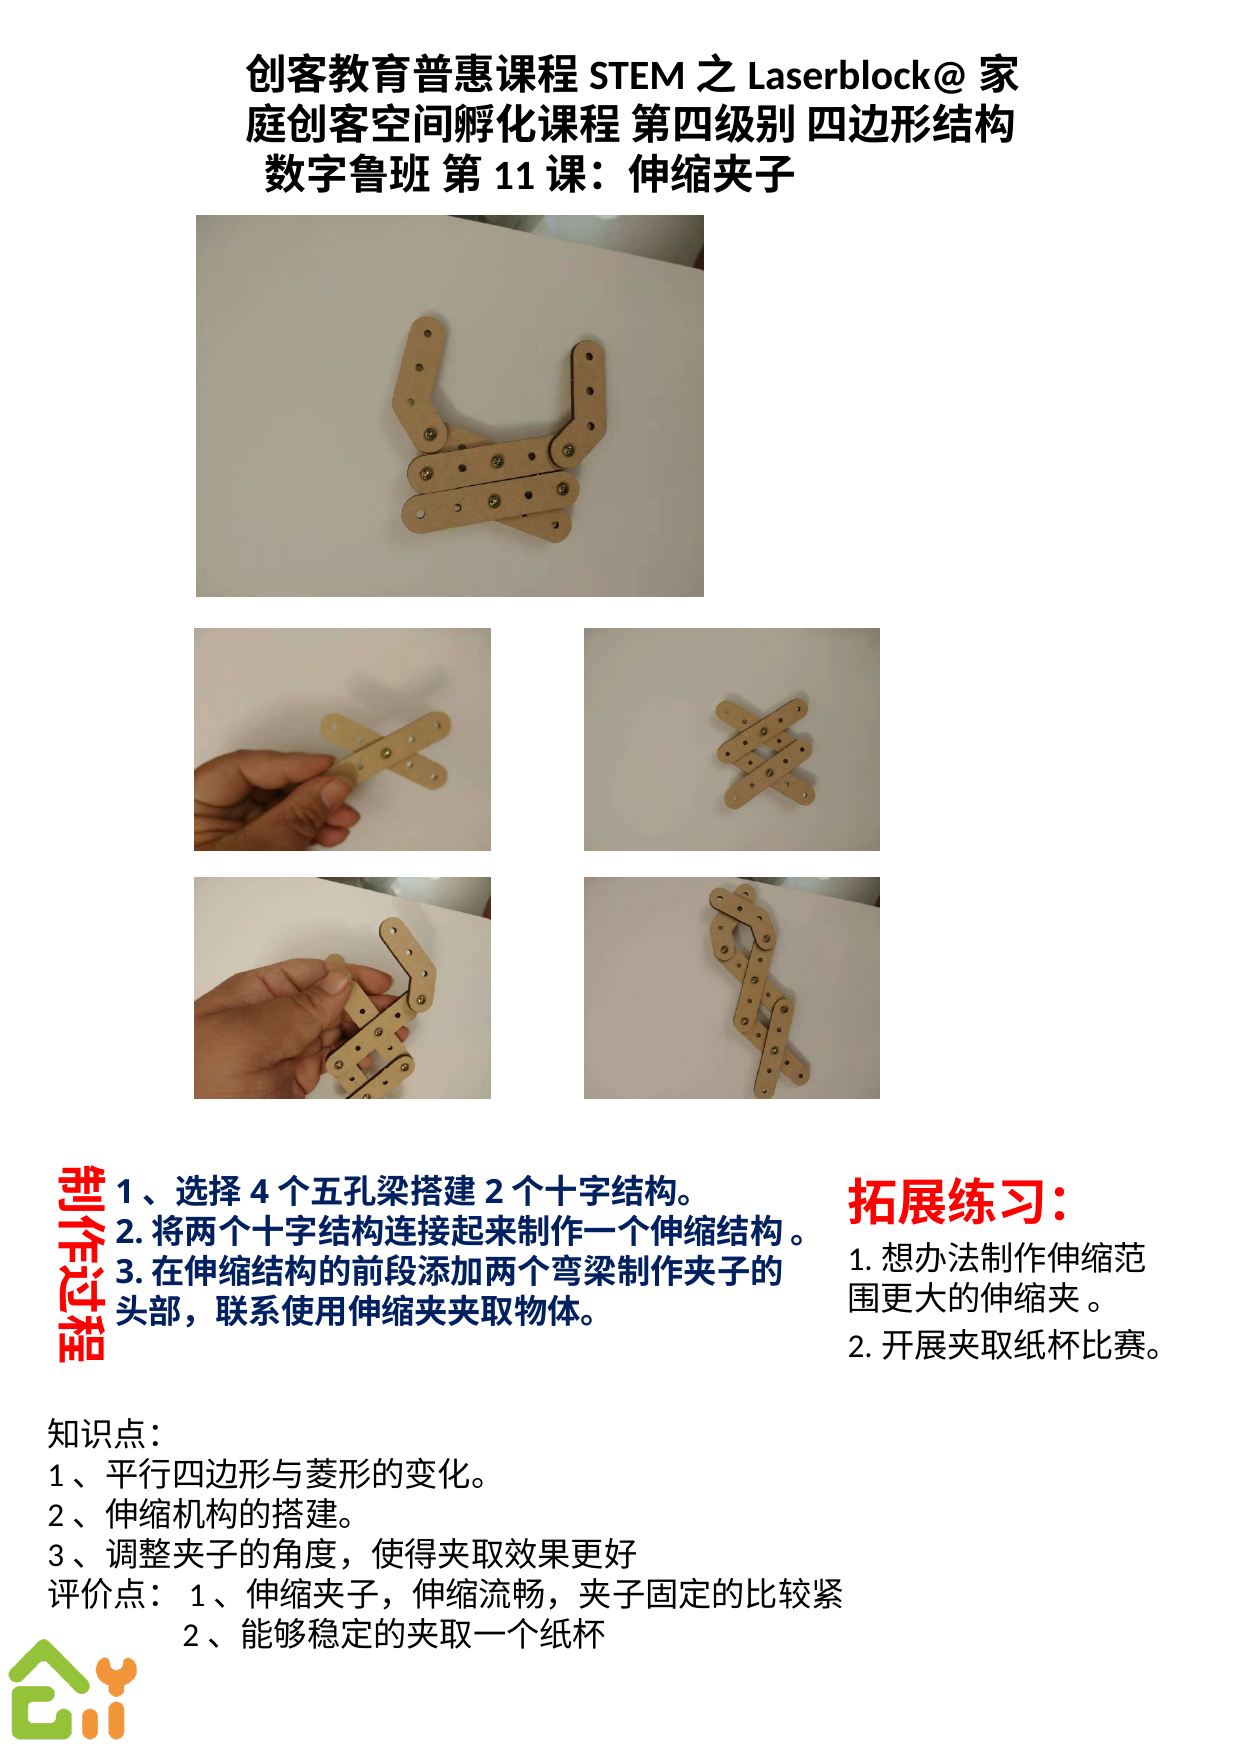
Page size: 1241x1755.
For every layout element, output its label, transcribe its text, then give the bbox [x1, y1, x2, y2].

text_box 知识点： 1、平行四边形与菱形的变化。 2、伸缩机构的搭建。 3、调整夹子的角度，使得夹取效果更好 评价点：1、伸缩夹子，伸缩流畅，夹子固定的比较紧 2、能够稳定的夹取一个纸杯 [32, 1405, 832, 1661]
text_box 制作过程 [29, 1149, 121, 1416]
picture [584, 628, 881, 851]
picture [0, 1626, 147, 1755]
picture [584, 876, 881, 1099]
text_box 创客教育普惠课程STEM之Laserblock@家庭创客空间孵化课程 第四级别 四边形结构 数字鲁班 第11课：伸缩夹子 [230, 40, 1041, 206]
picture [195, 215, 705, 597]
text_box 拓展练习： 1.想办法制作伸缩范围更大的伸缩夹 。 2.开展夹取纸杯比赛。 [832, 1163, 1188, 1672]
picture [194, 876, 491, 1099]
picture [194, 628, 491, 851]
text_box 1、选择4个五孔梁搭建2个十字结构。 2.将两个十字结构连接起来制作一个伸缩结构 。 3.在伸缩结构的前段添加两个弯梁制作夹子的头部，联系使用伸缩夹夹取物体。 [100, 1163, 810, 1338]
